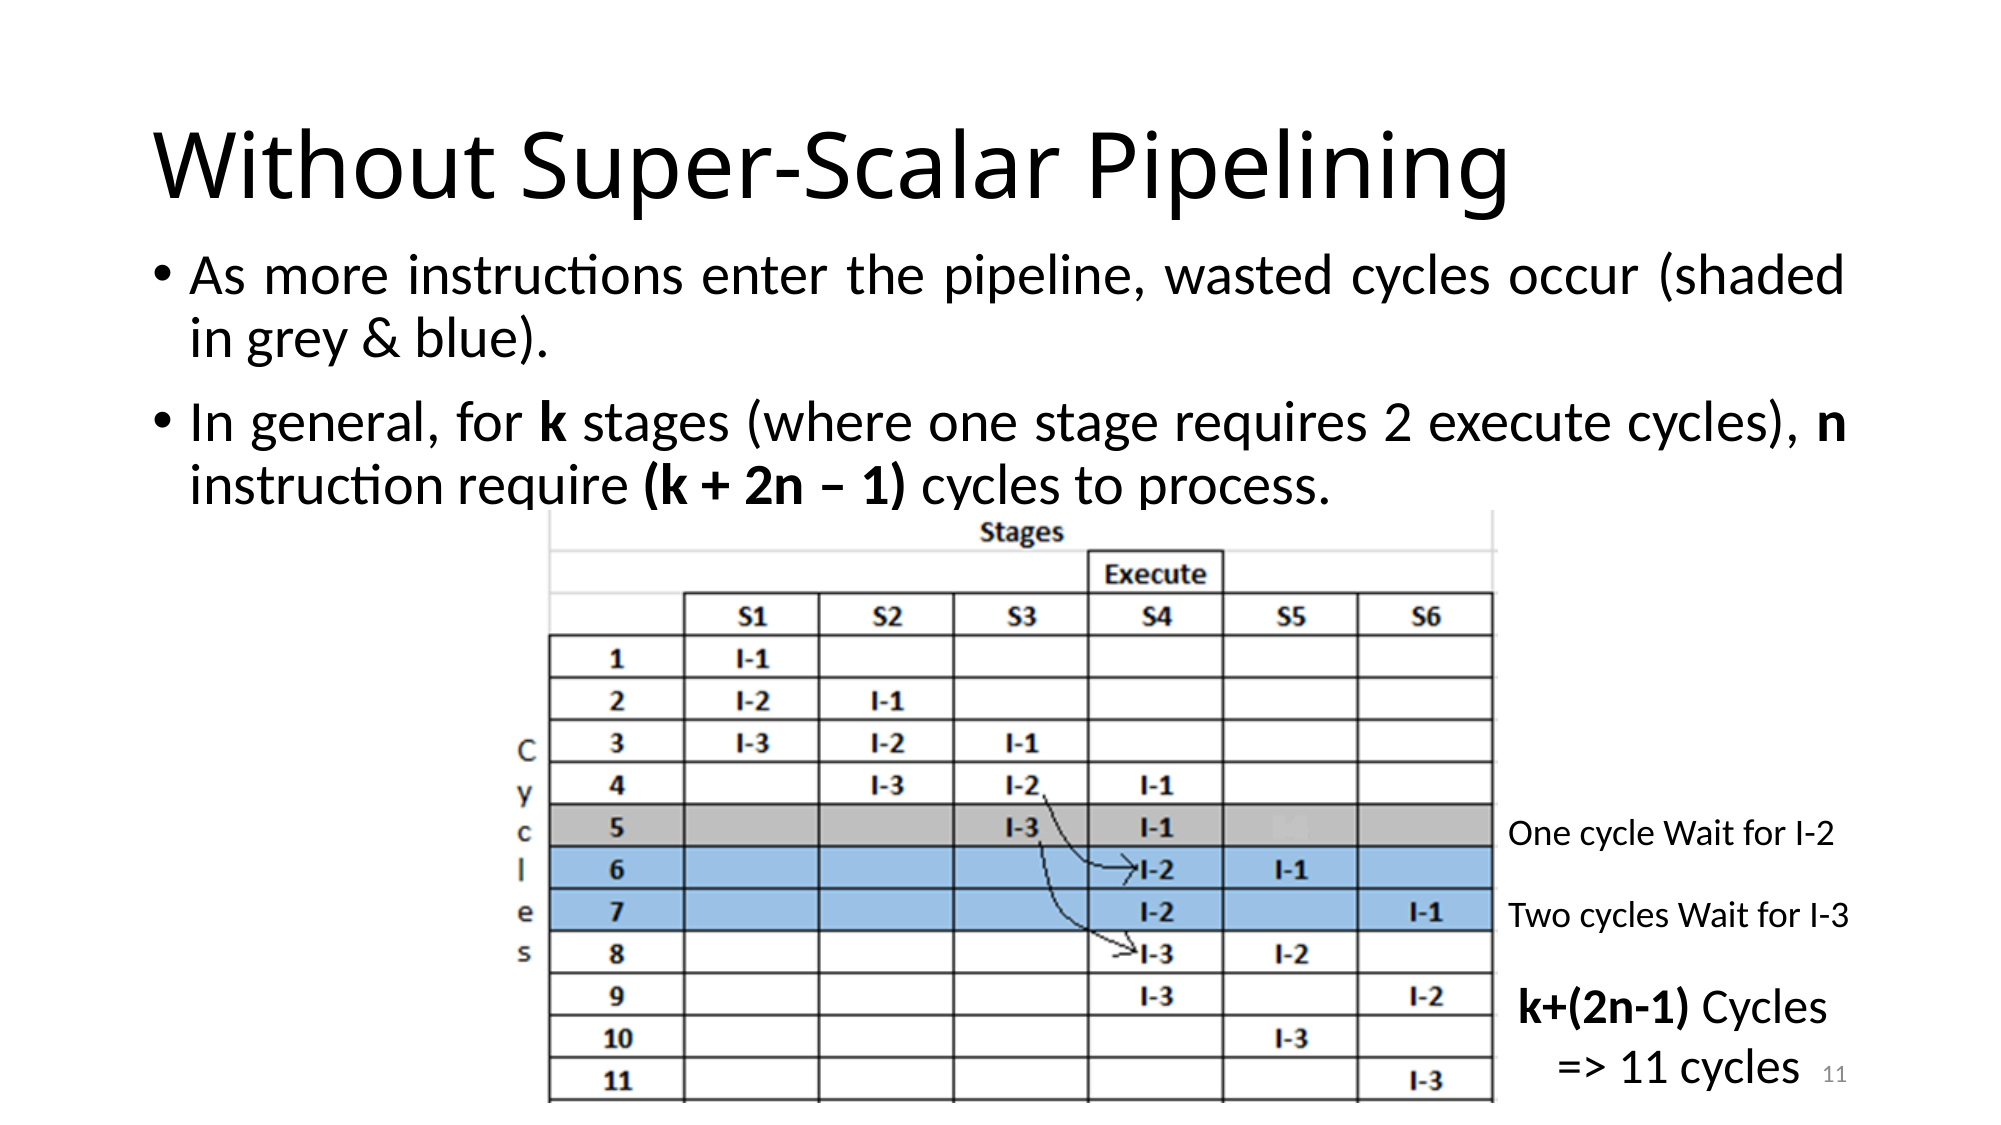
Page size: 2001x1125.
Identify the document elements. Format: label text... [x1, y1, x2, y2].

text_box k+(2n-1) Cycles => 11 cycles [1503, 966, 1855, 1101]
picture [513, 510, 1498, 1103]
list As more instructions enter the pipeline, wasted cycles occur (shaded in grey & blue). In general, for k stages (where one stage requires 2 execute cycles), n instruction require (k + 2n – 1) cycles to process. [137, 236, 1863, 951]
slide_number 11 [1498, 1042, 1863, 1103]
text_box One cycle Wait for I-2 [1498, 800, 1851, 861]
title Without Super-Scalar Pipelining [137, 59, 1863, 236]
text_box Two cycles Wait for I-3 [1498, 882, 1865, 943]
